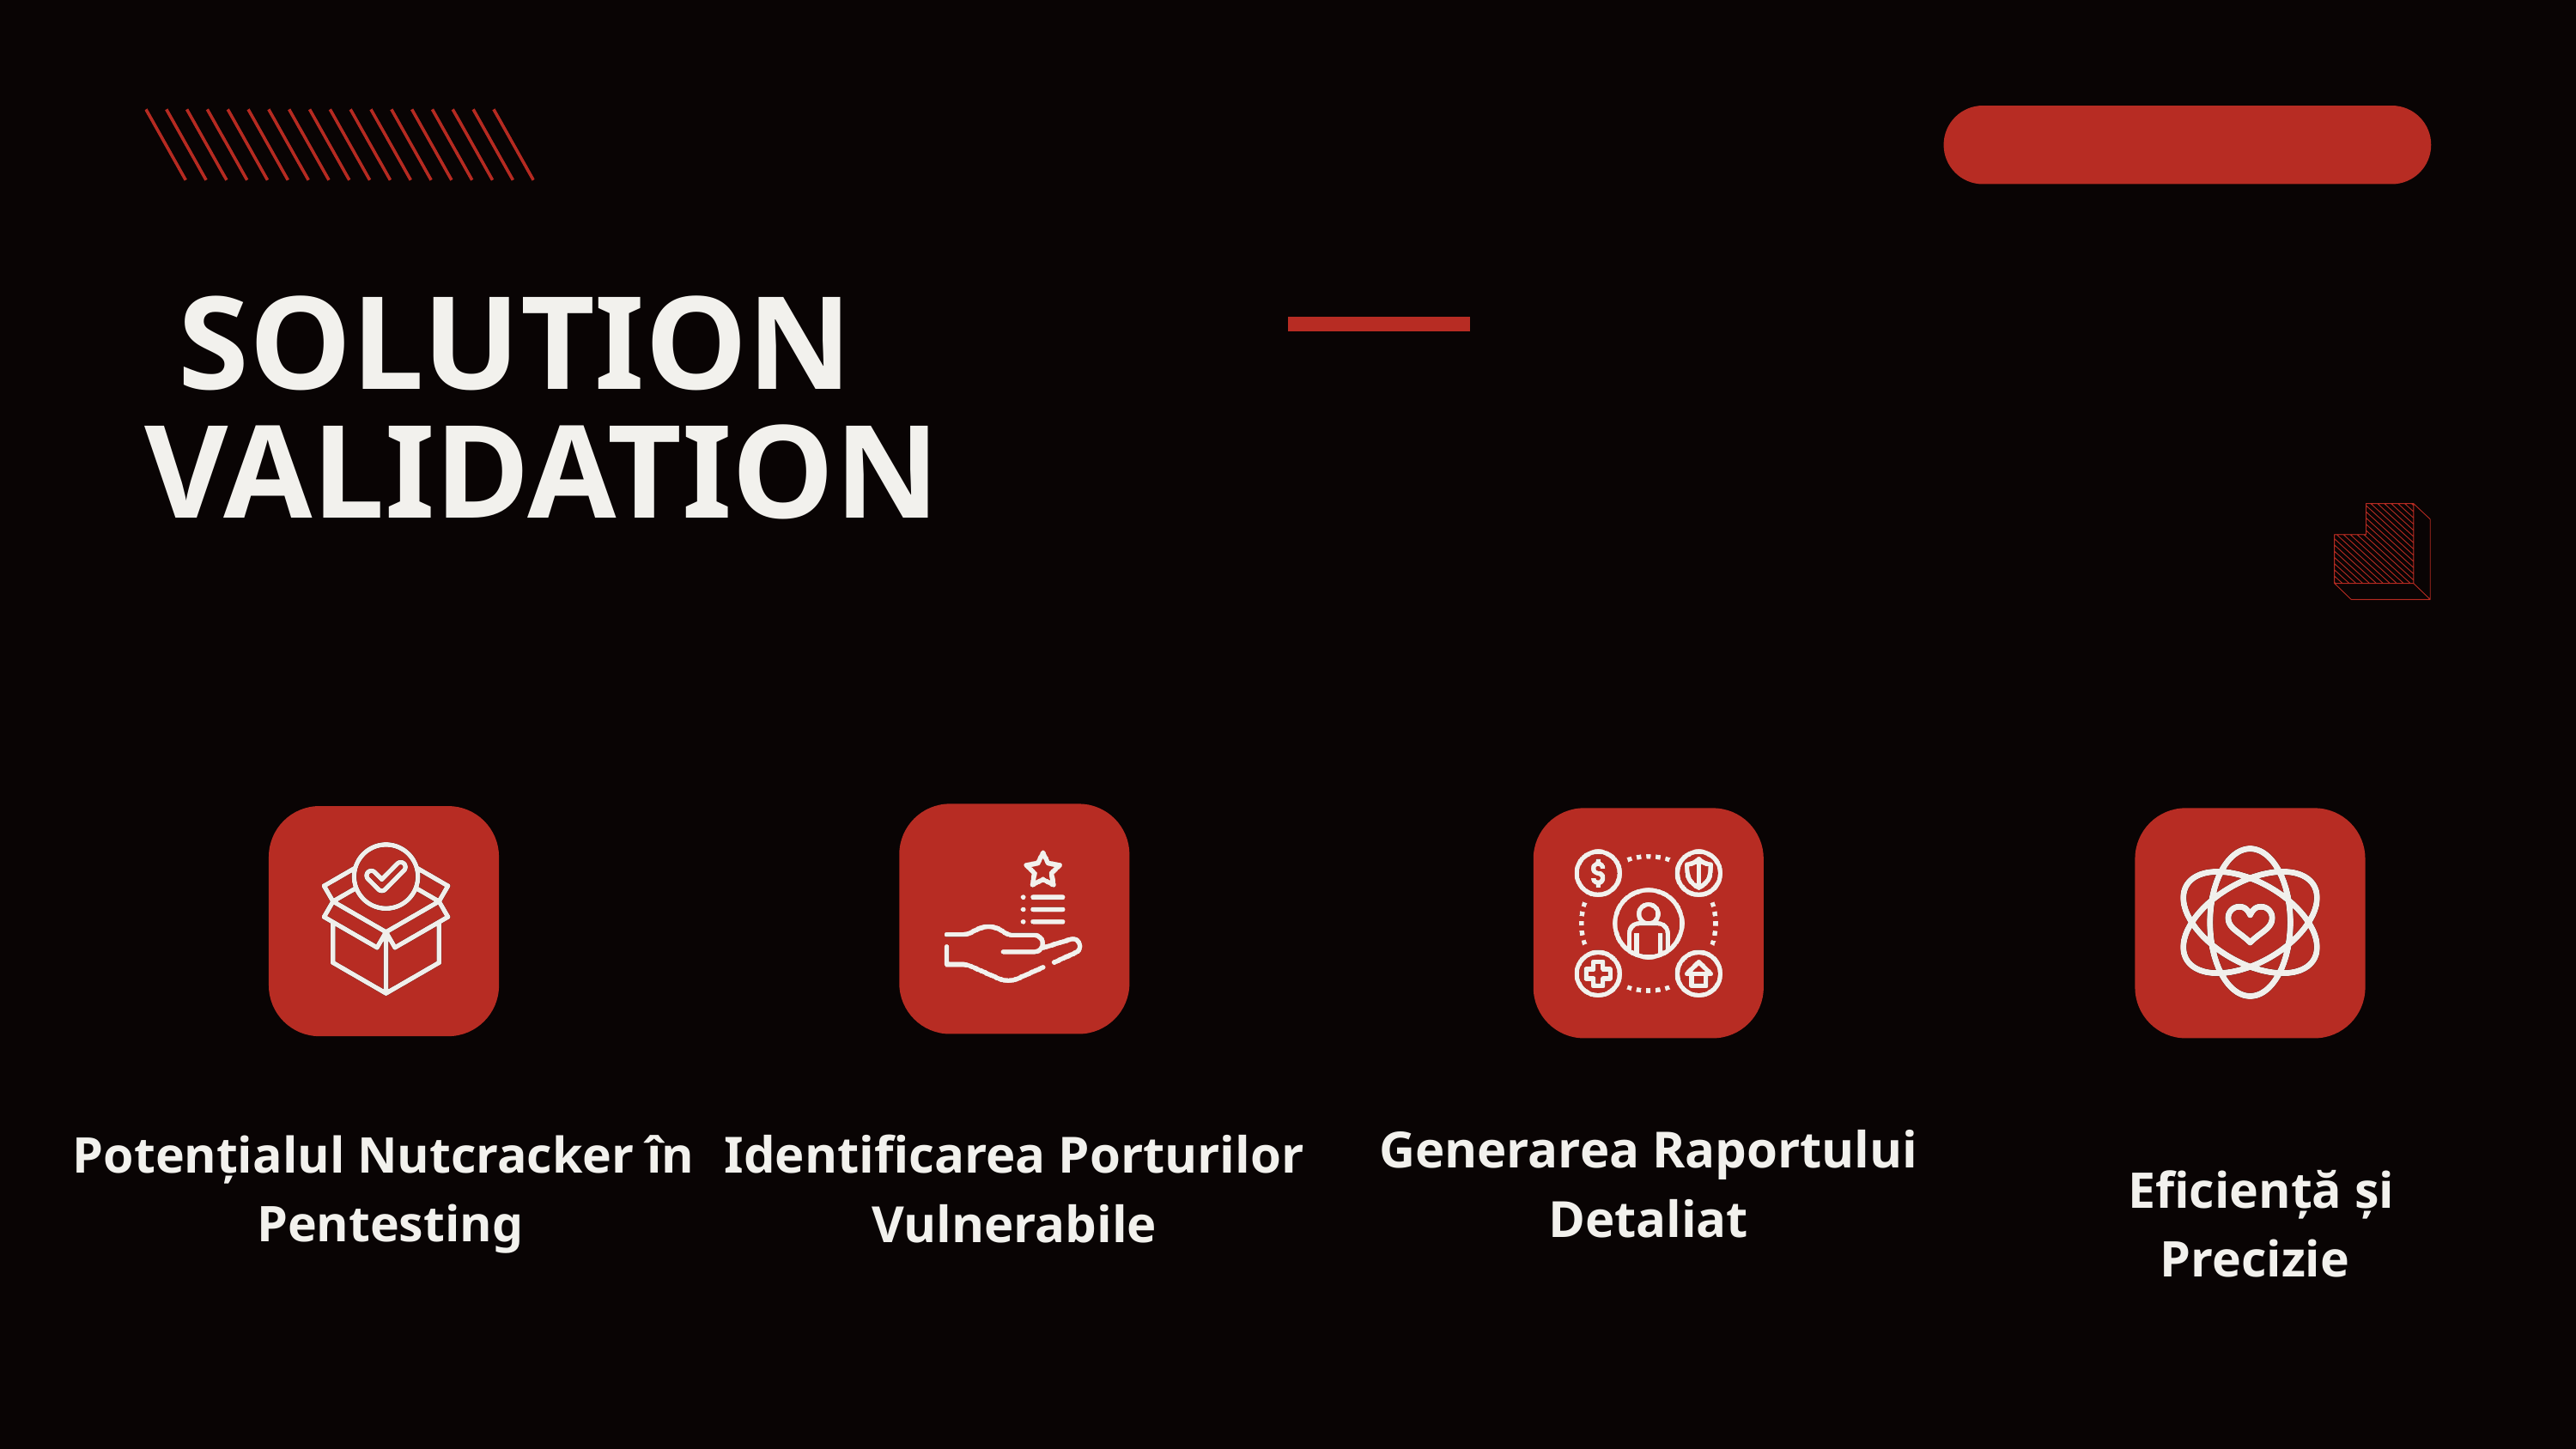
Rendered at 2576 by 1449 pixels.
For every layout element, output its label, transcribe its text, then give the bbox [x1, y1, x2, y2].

text_box [144, 108, 535, 181]
text_box [2333, 503, 2431, 600]
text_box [1943, 105, 2432, 185]
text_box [0, 803, 2465, 1251]
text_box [1287, 316, 1470, 332]
text_box SOLUTION VALIDATION [144, 287, 1298, 545]
